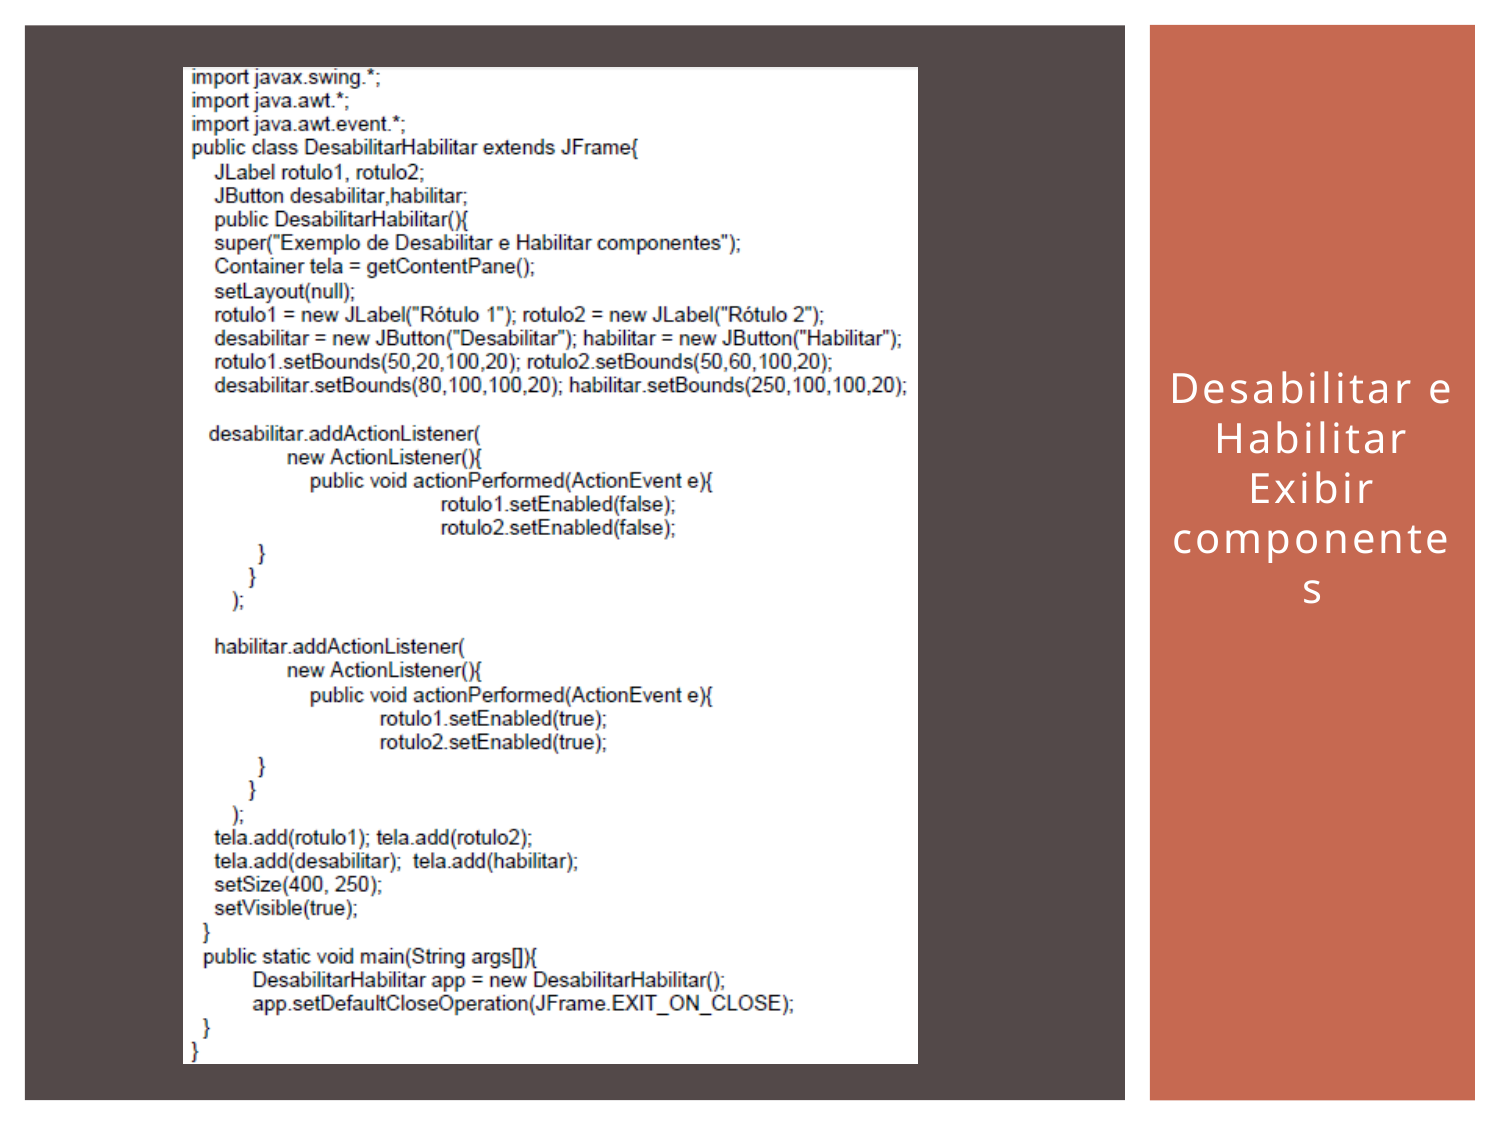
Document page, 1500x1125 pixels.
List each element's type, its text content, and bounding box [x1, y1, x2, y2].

subtitle Desabilitar e Habilitar Exibir componentes [1149, 336, 1475, 637]
picture [182, 67, 918, 1064]
